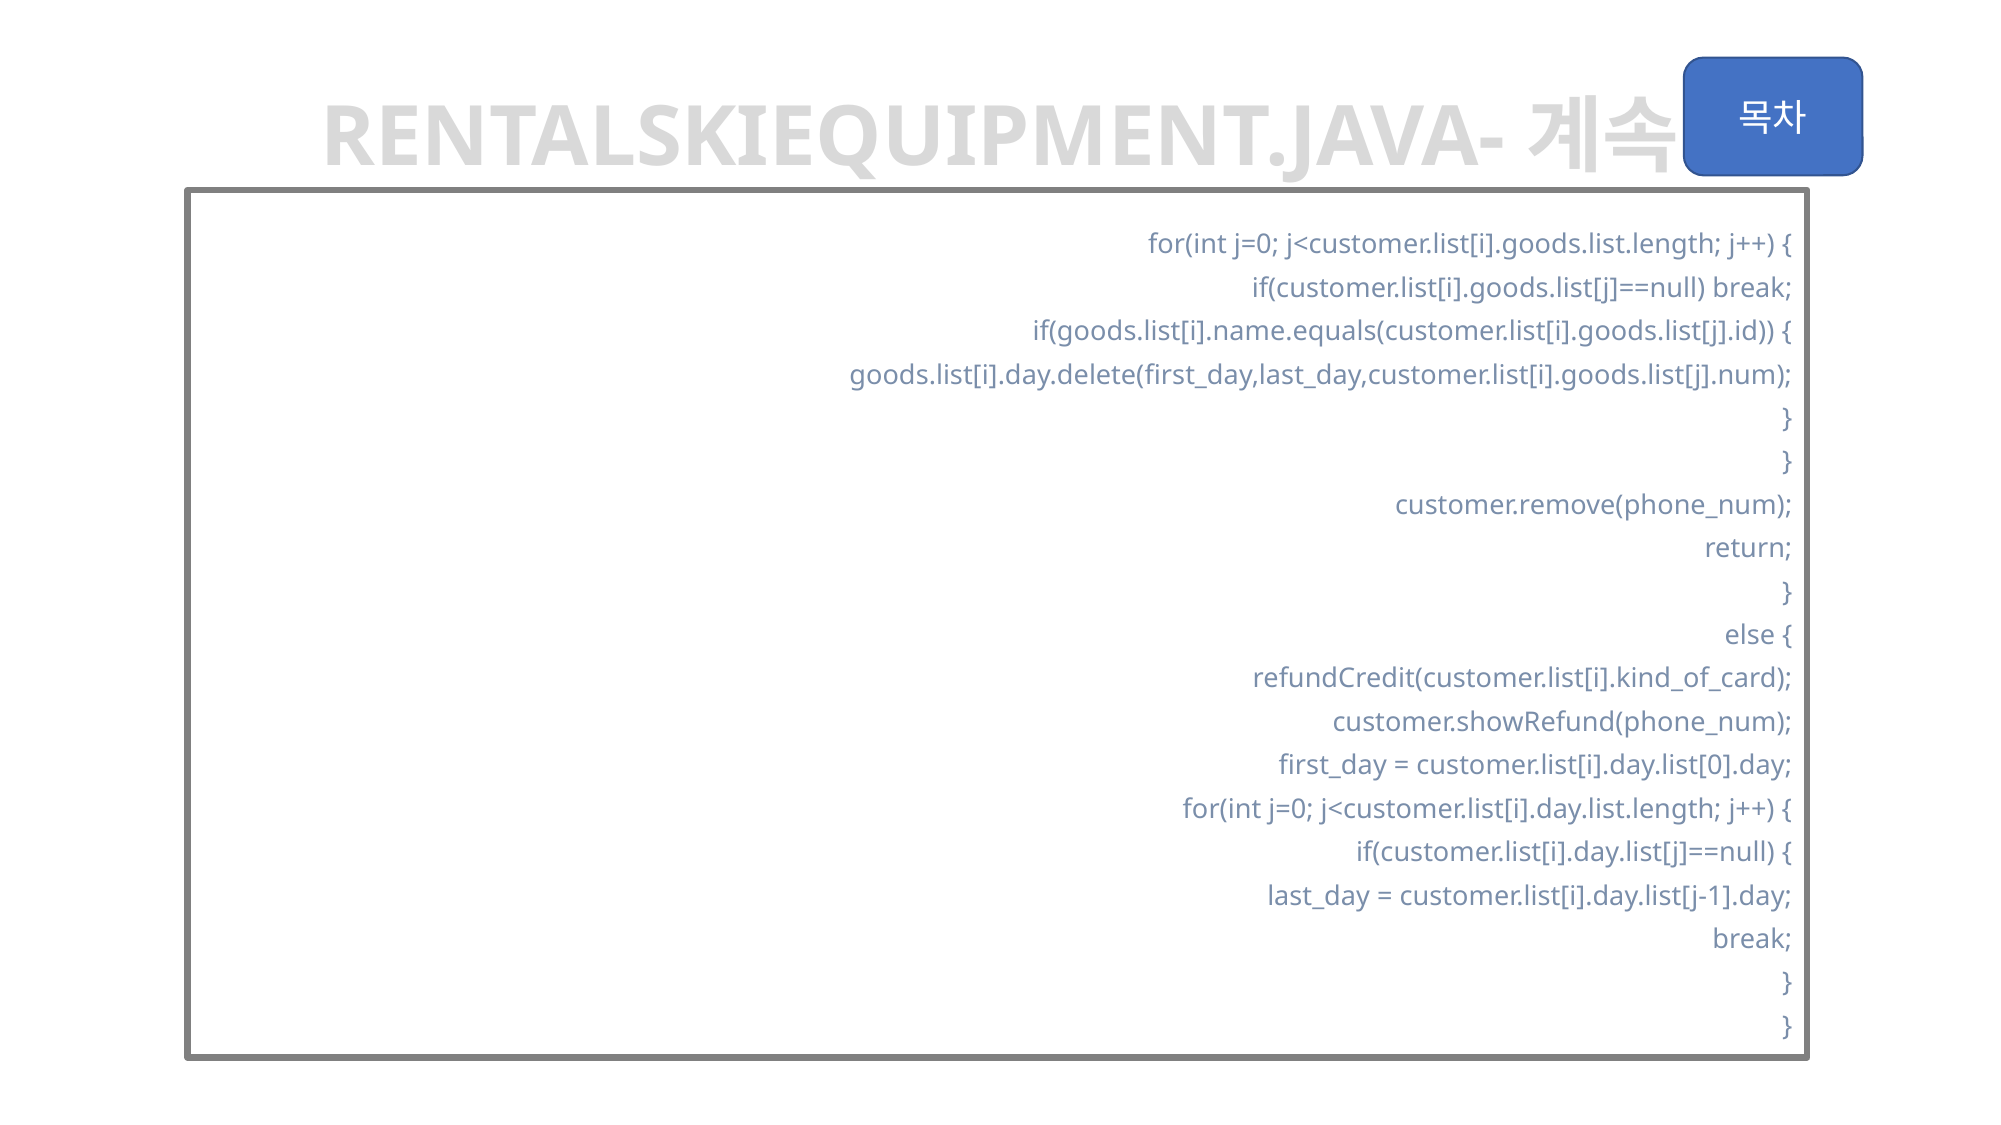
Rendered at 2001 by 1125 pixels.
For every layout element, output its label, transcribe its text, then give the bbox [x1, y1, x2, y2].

title rentalskiequipment.java-계속 [186, 62, 1813, 190]
list for(int j=0; j<customer.list[i].goods.list.length; j++) { if(customer.list[i].goods.list[j]==null) break; if(goods.list[i].name.equals(customer.list[i].goods.list[j].id)) { goods.list[i].day.delete(first_day,last_day,customer.list[i].goods.list[j].num); } } customer.remove(phone_num); return; } else { refundCredit(customer.list[i].kind_of_card); customer.showRefund(phone_num); first_day = customer.list[i].day.list[0].day; for(int j=0; j<customer.list[i].day.list.length; j++) { if(customer.list[i].day.list[j]==null) { last_day = customer.list[i].day.list[j-1].day; break; } } [187, 189, 1808, 1058]
